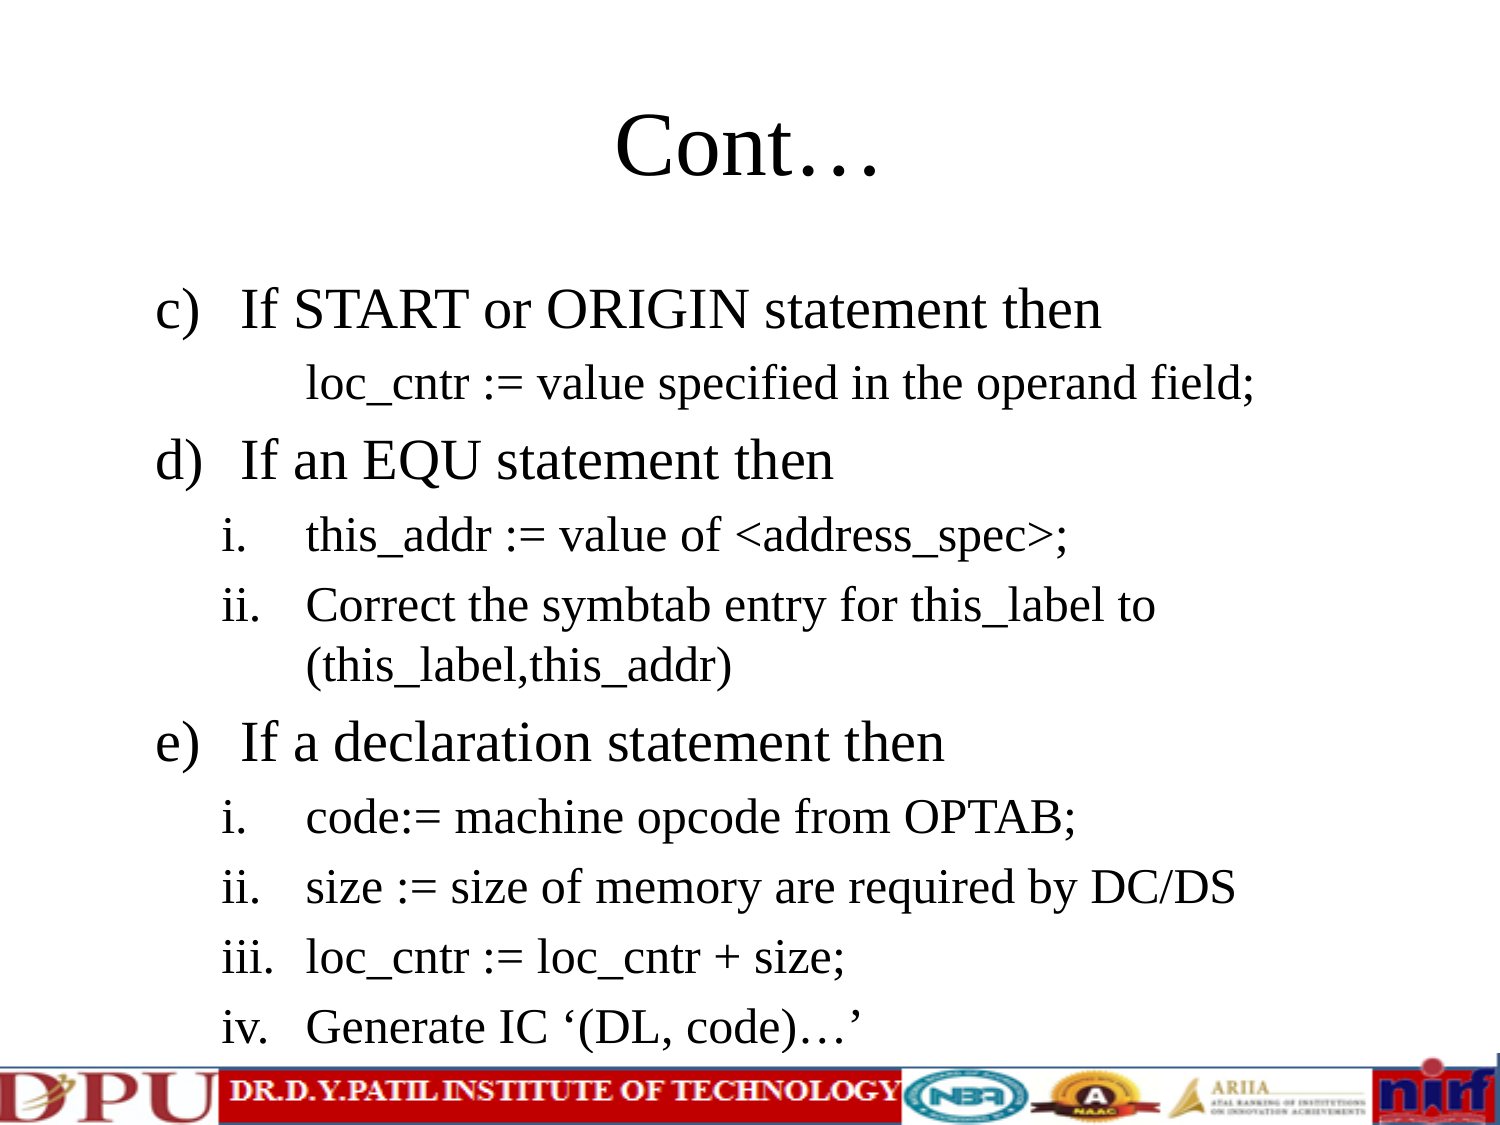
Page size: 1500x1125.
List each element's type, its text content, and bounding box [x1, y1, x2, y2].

picture [0, 1052, 1500, 1125]
list If START or ORIGIN statement then loc_cntr := value specified in the operand field; If an EQU statement then this_addr := value of <address_spec>; Correct the symbtab entry for this_label to (this_label,this_addr) If a declaration statement then code:= machine opcode from OPTAB; size := size of memory are required by DC/DS loc_cntr := loc_cntr + size; Generate IC ‘(DL, code)…’ [75, 262, 1425, 1005]
title Cont… [75, 45, 1425, 233]
